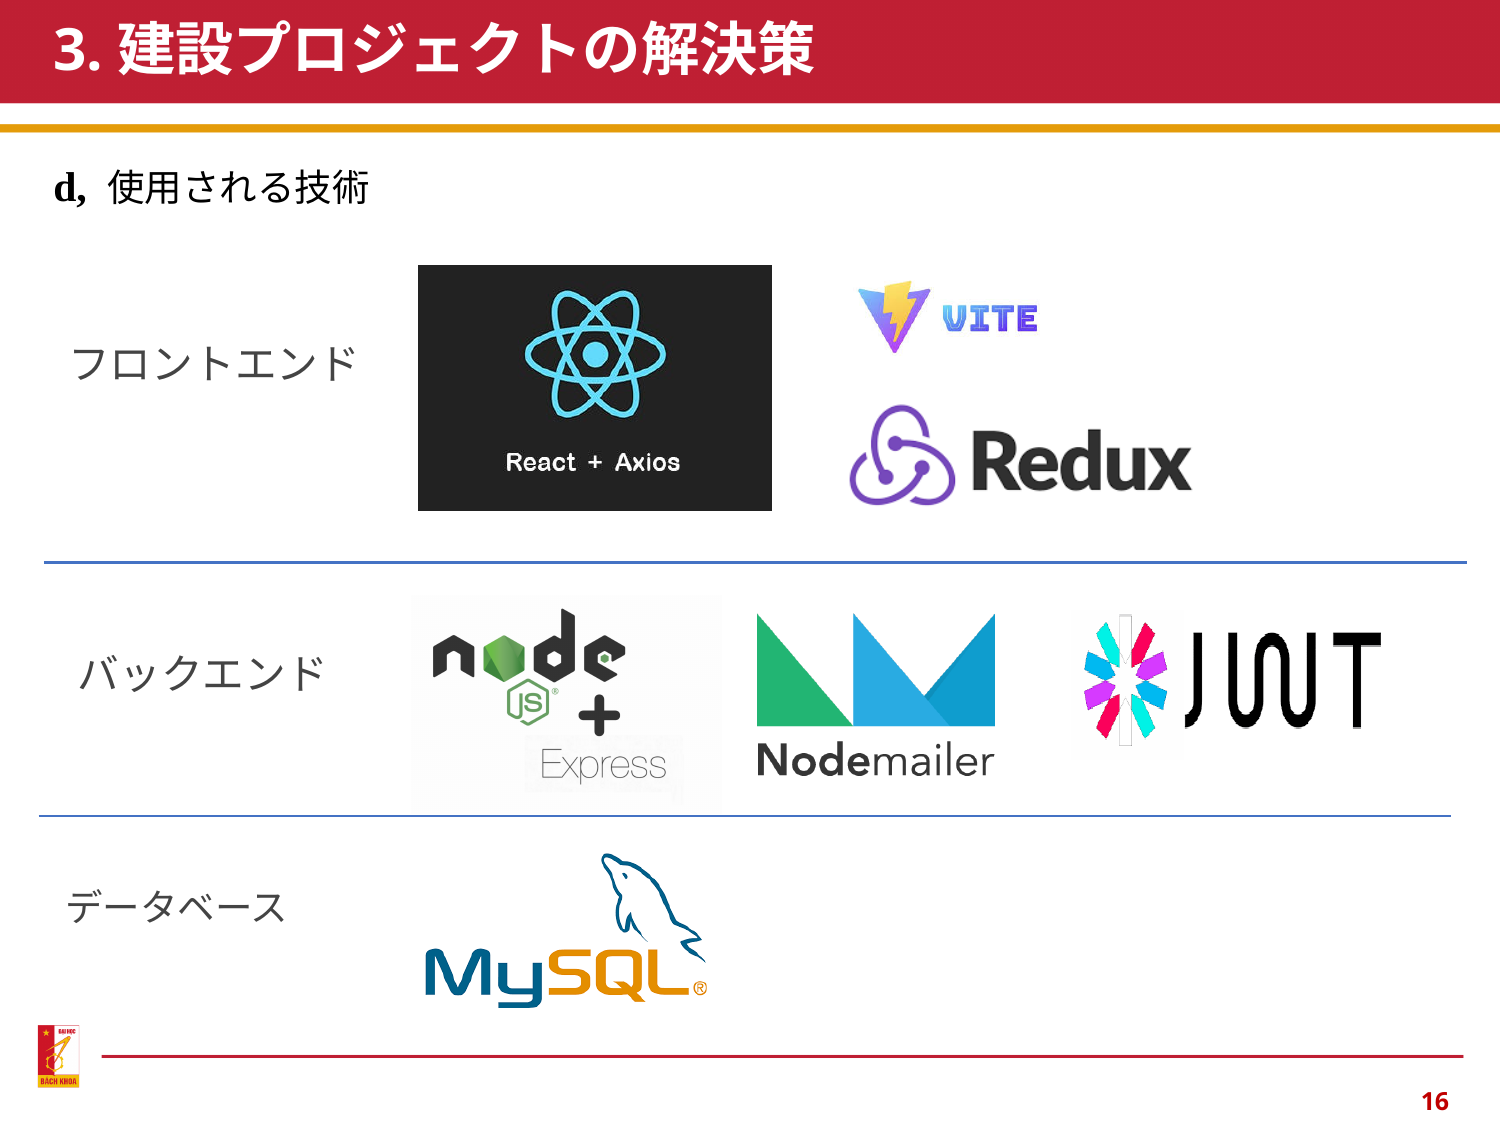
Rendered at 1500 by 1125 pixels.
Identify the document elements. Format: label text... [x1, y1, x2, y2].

text_box フロントエンド [53, 330, 418, 395]
list d, 使用される技術 [38, 157, 1462, 1038]
title 3.建設プロジェクトの解決策 [38, 12, 1462, 87]
text_box データベース [50, 876, 332, 937]
text_box バックエンド [62, 640, 349, 705]
picture [0, 0, 1500, 1125]
slide_number 16 [1126, 1078, 1464, 1125]
